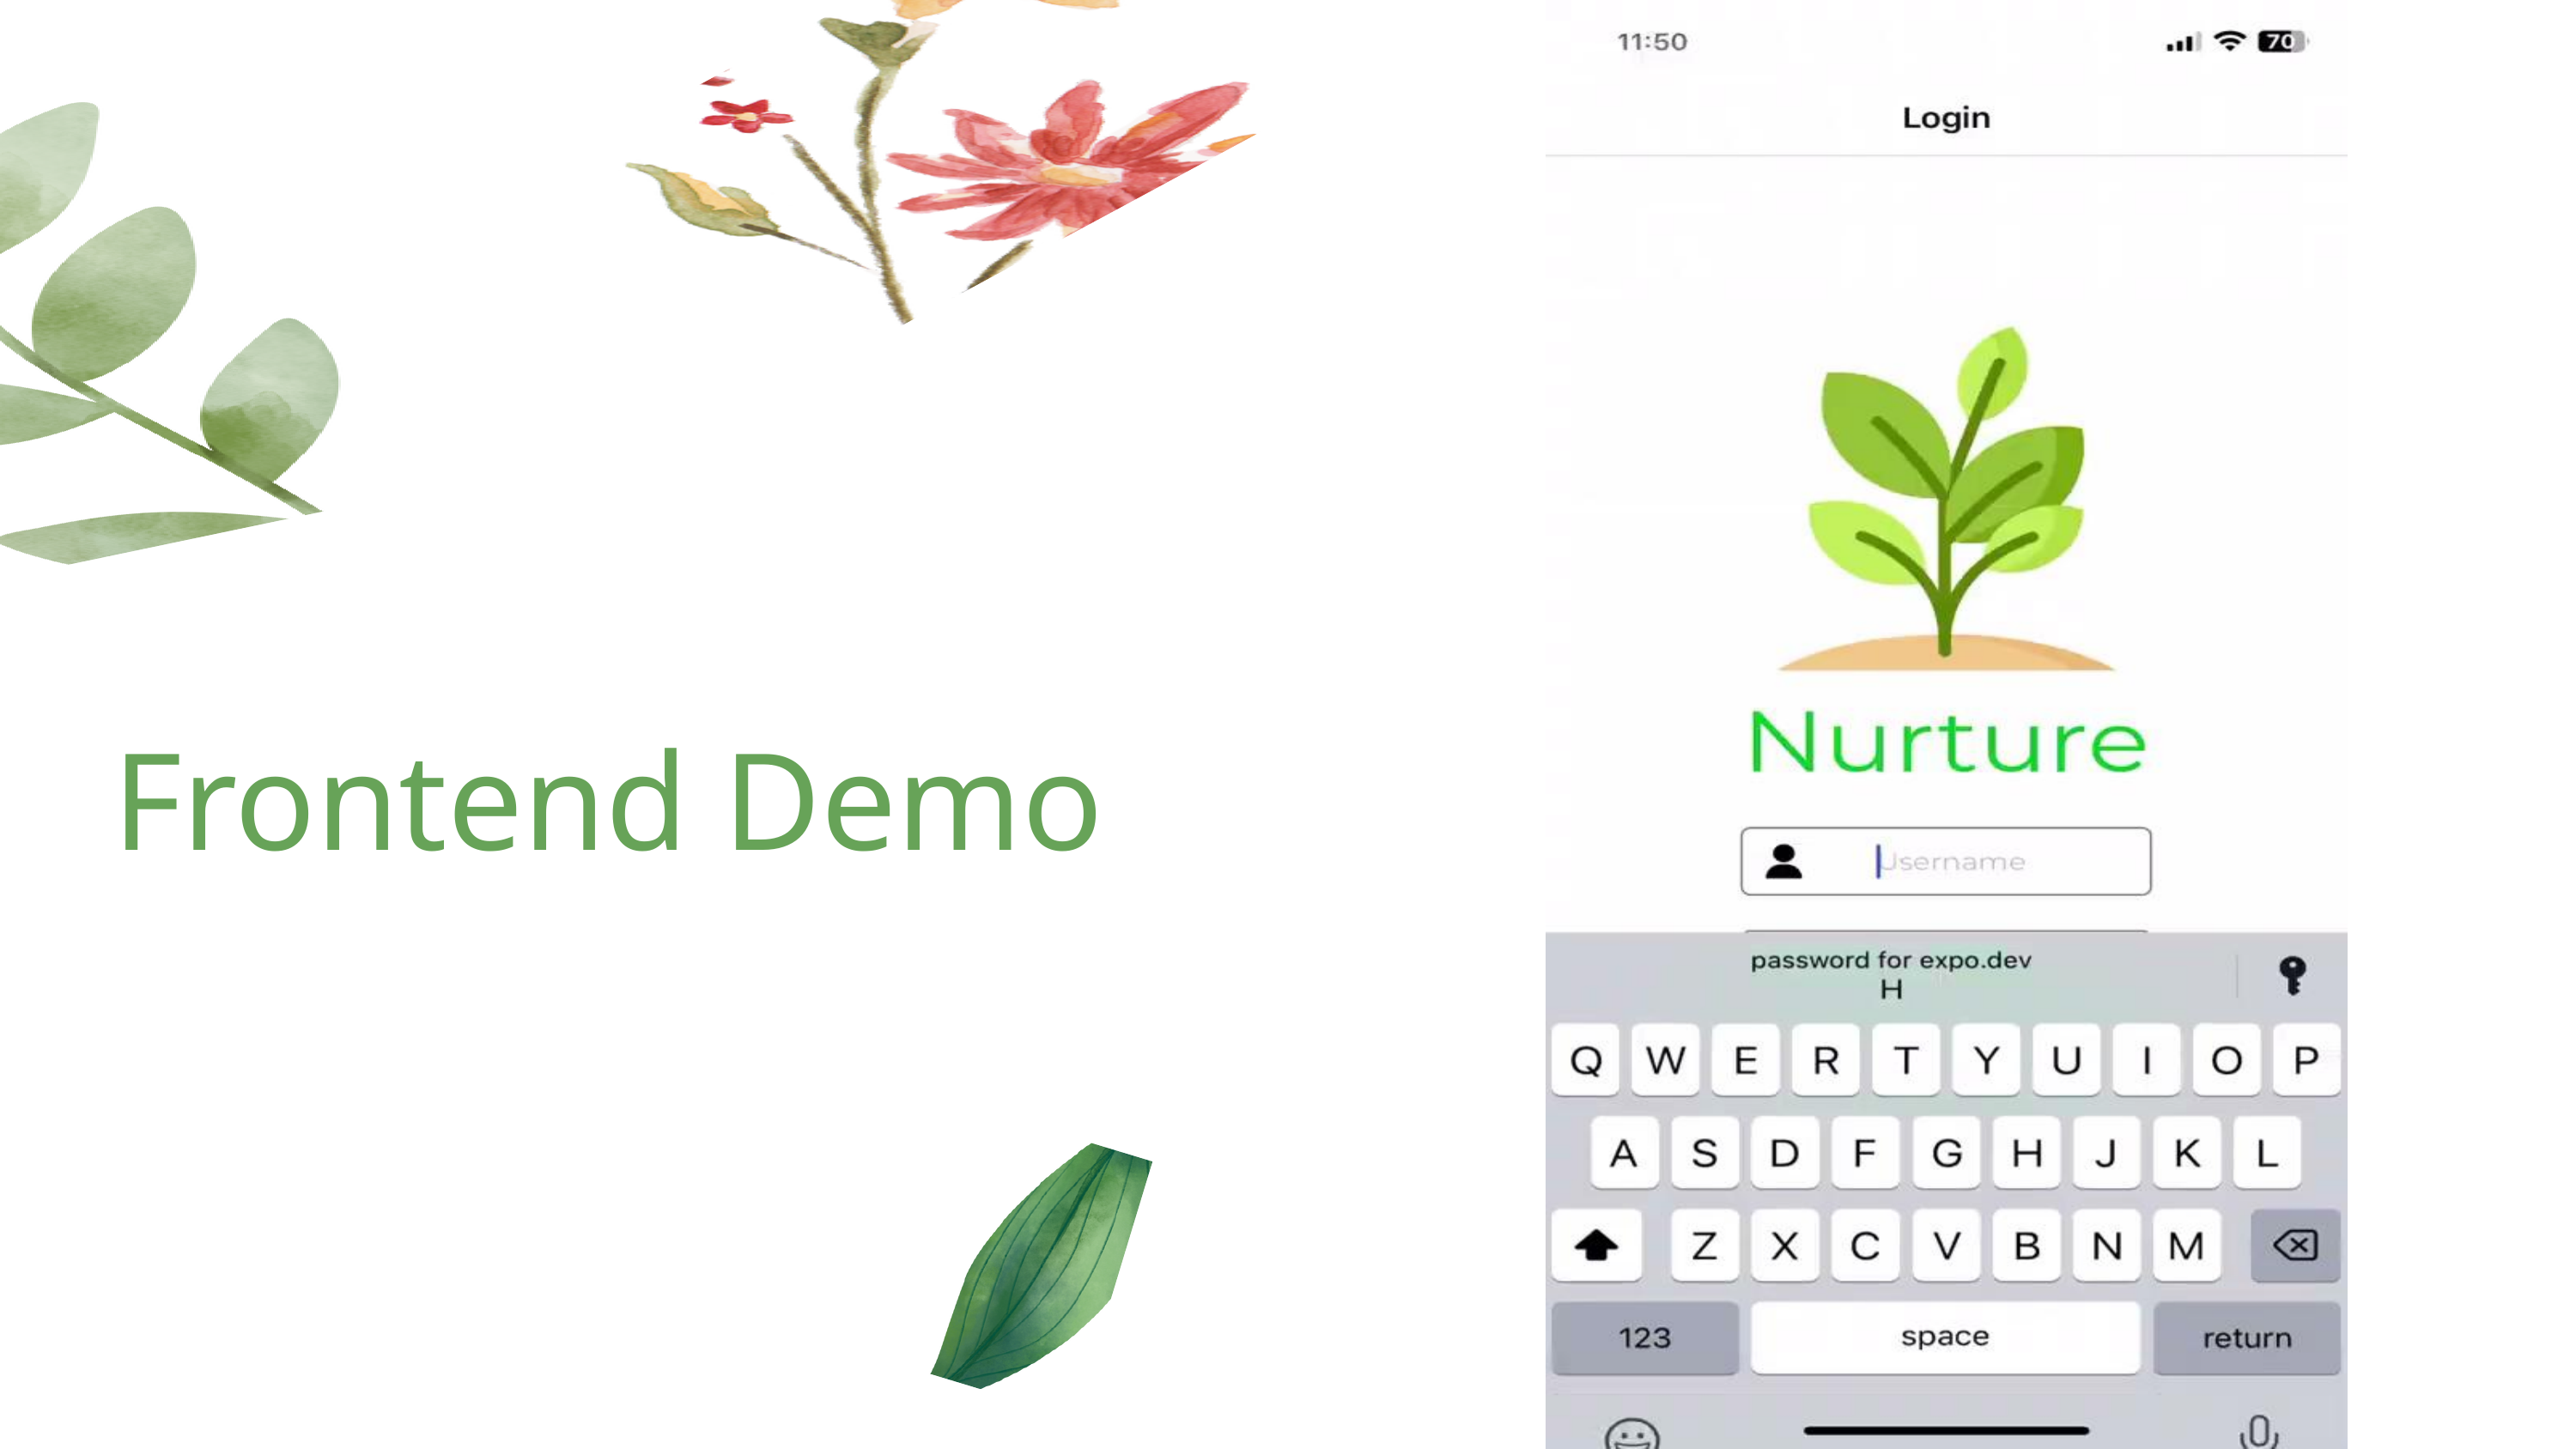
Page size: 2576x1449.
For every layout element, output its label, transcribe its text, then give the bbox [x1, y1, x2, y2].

text_box [0, 0, 496, 579]
text_box [575, 0, 1334, 423]
text_box Frontend Demo [112, 682, 1176, 878]
text_box [890, 1105, 1153, 1418]
picture [1546, 0, 2348, 1449]
